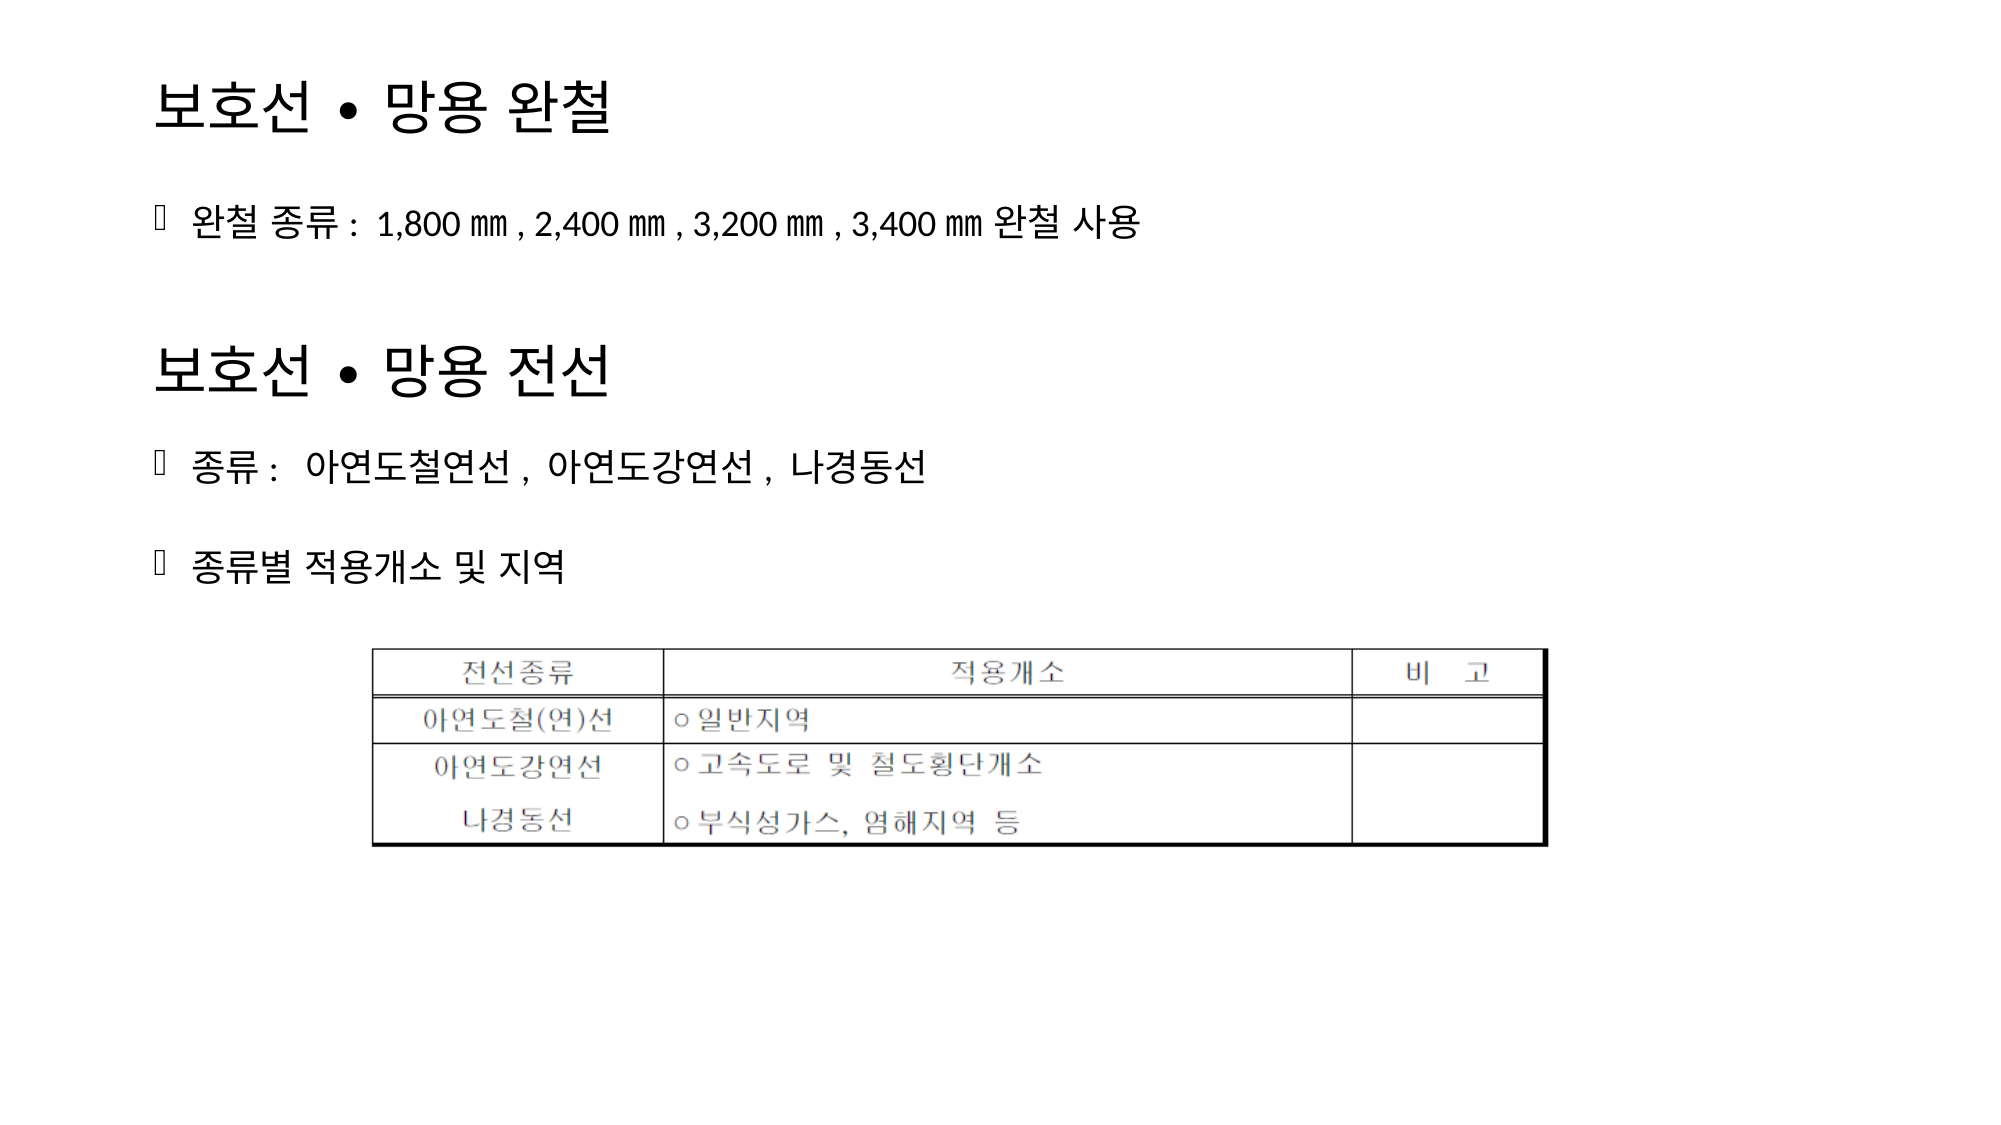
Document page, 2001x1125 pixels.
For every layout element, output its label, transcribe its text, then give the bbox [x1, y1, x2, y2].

text_box 종류: 아연도철연선, 아연도강연선, 나경동선 종류별 적용개소 및 지역 [138, 441, 1864, 628]
picture [368, 643, 1554, 854]
title 보호선 ∙ 망용 완철 [138, 60, 1864, 162]
text_box 보호선 ∙ 망용 전선 [138, 323, 1864, 426]
list 완철 종류: 1,800㎜, 2,400㎜, 3,200㎜, 3,400㎜ 완철 사용 [138, 196, 1864, 275]
